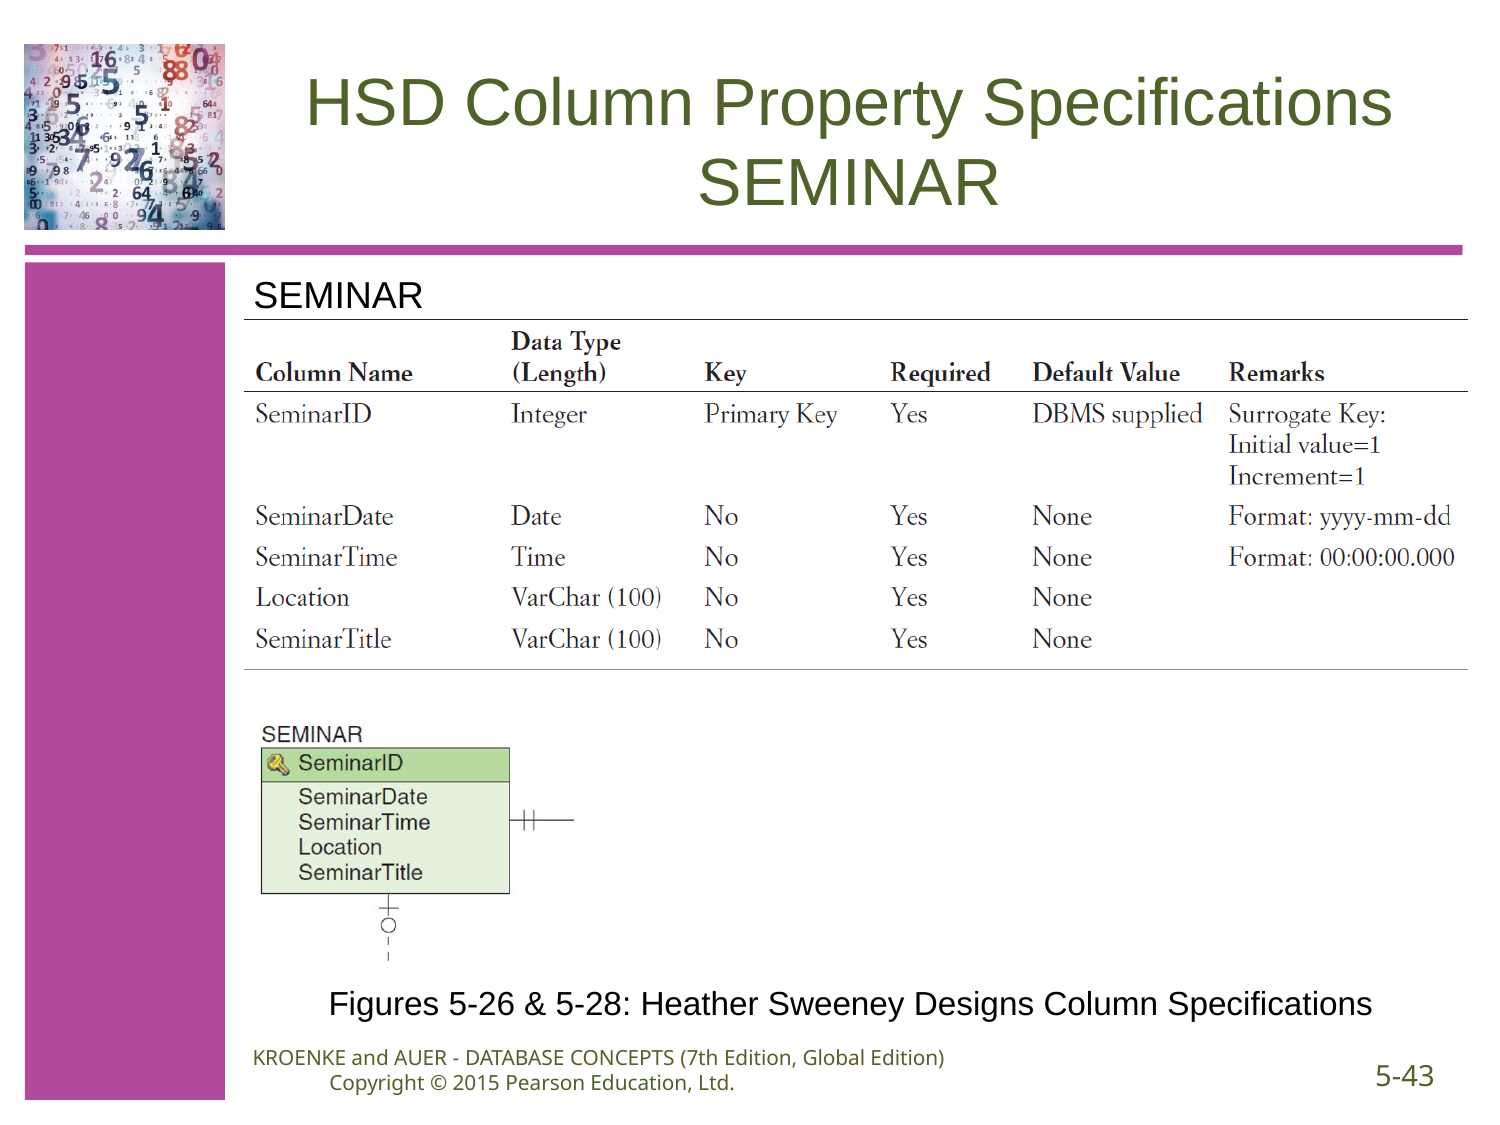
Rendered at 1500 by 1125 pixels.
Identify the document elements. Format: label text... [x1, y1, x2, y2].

slide_number 5-43 [1287, 1049, 1451, 1103]
title HSD Column Property Specifications SEMINAR [237, 44, 1463, 233]
picture [24, 44, 225, 230]
footer KROENKE and AUER - DATABASE CONCEPTS (7th Edition, Global Edition) Copyright © 2015 Pearson Education, Ltd. [237, 1037, 1088, 1104]
picture [244, 719, 574, 966]
picture [244, 318, 1469, 670]
text_box Figures 5-26 & 5-28: Heather Sweeney Designs Column Specifications [262, 974, 1450, 1030]
text_box SEMINAR [238, 263, 440, 324]
